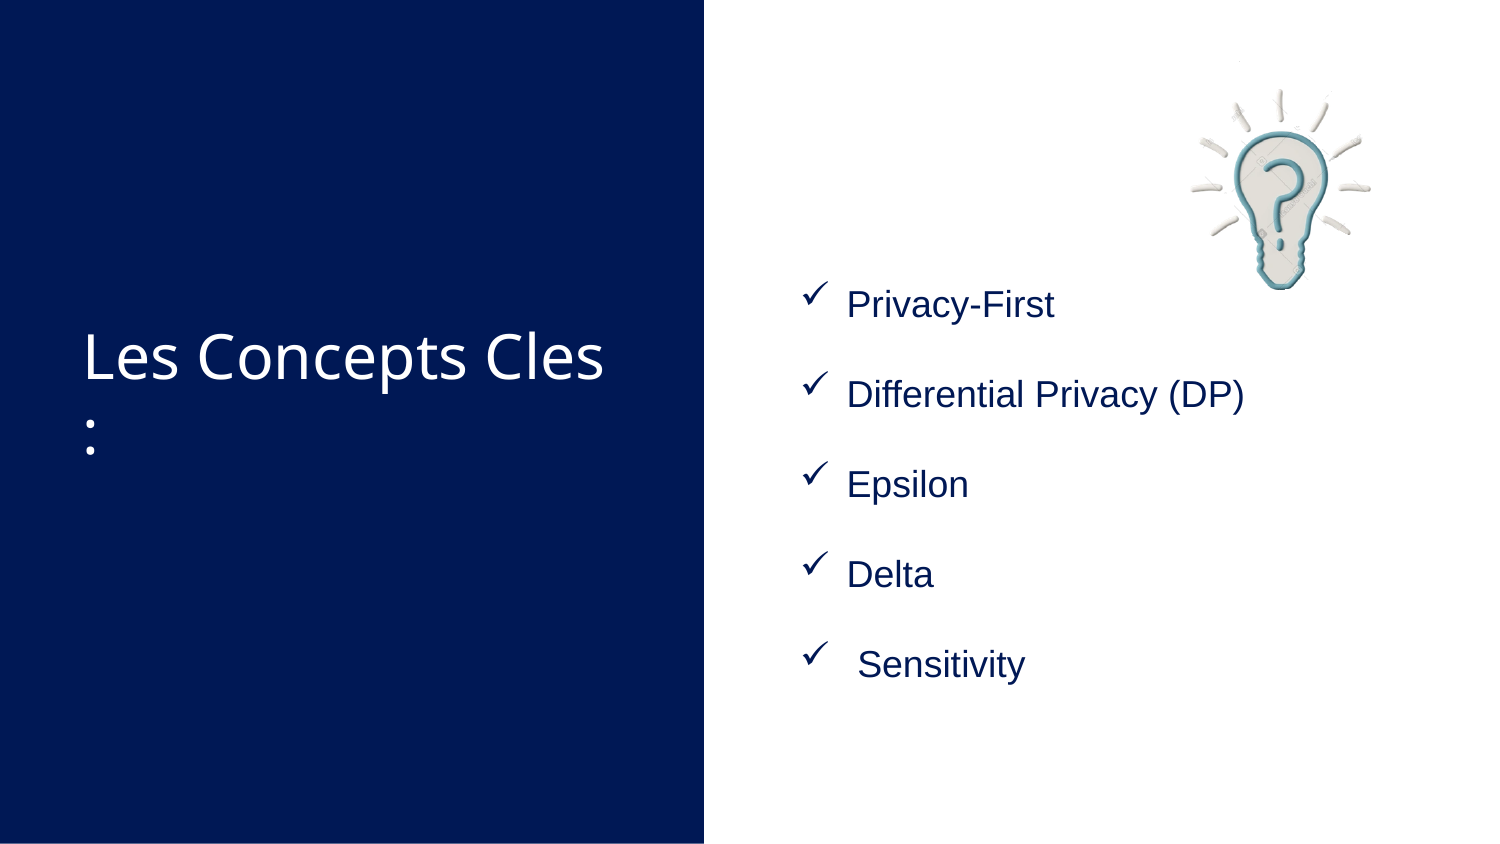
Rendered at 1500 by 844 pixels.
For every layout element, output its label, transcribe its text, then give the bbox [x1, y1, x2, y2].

picture [1104, 25, 1466, 327]
text_box Privacy-First Differential Privacy (DP) Epsilon Delta Sensitivity [784, 272, 1500, 692]
title Les Concepts Cles : [67, 286, 631, 482]
